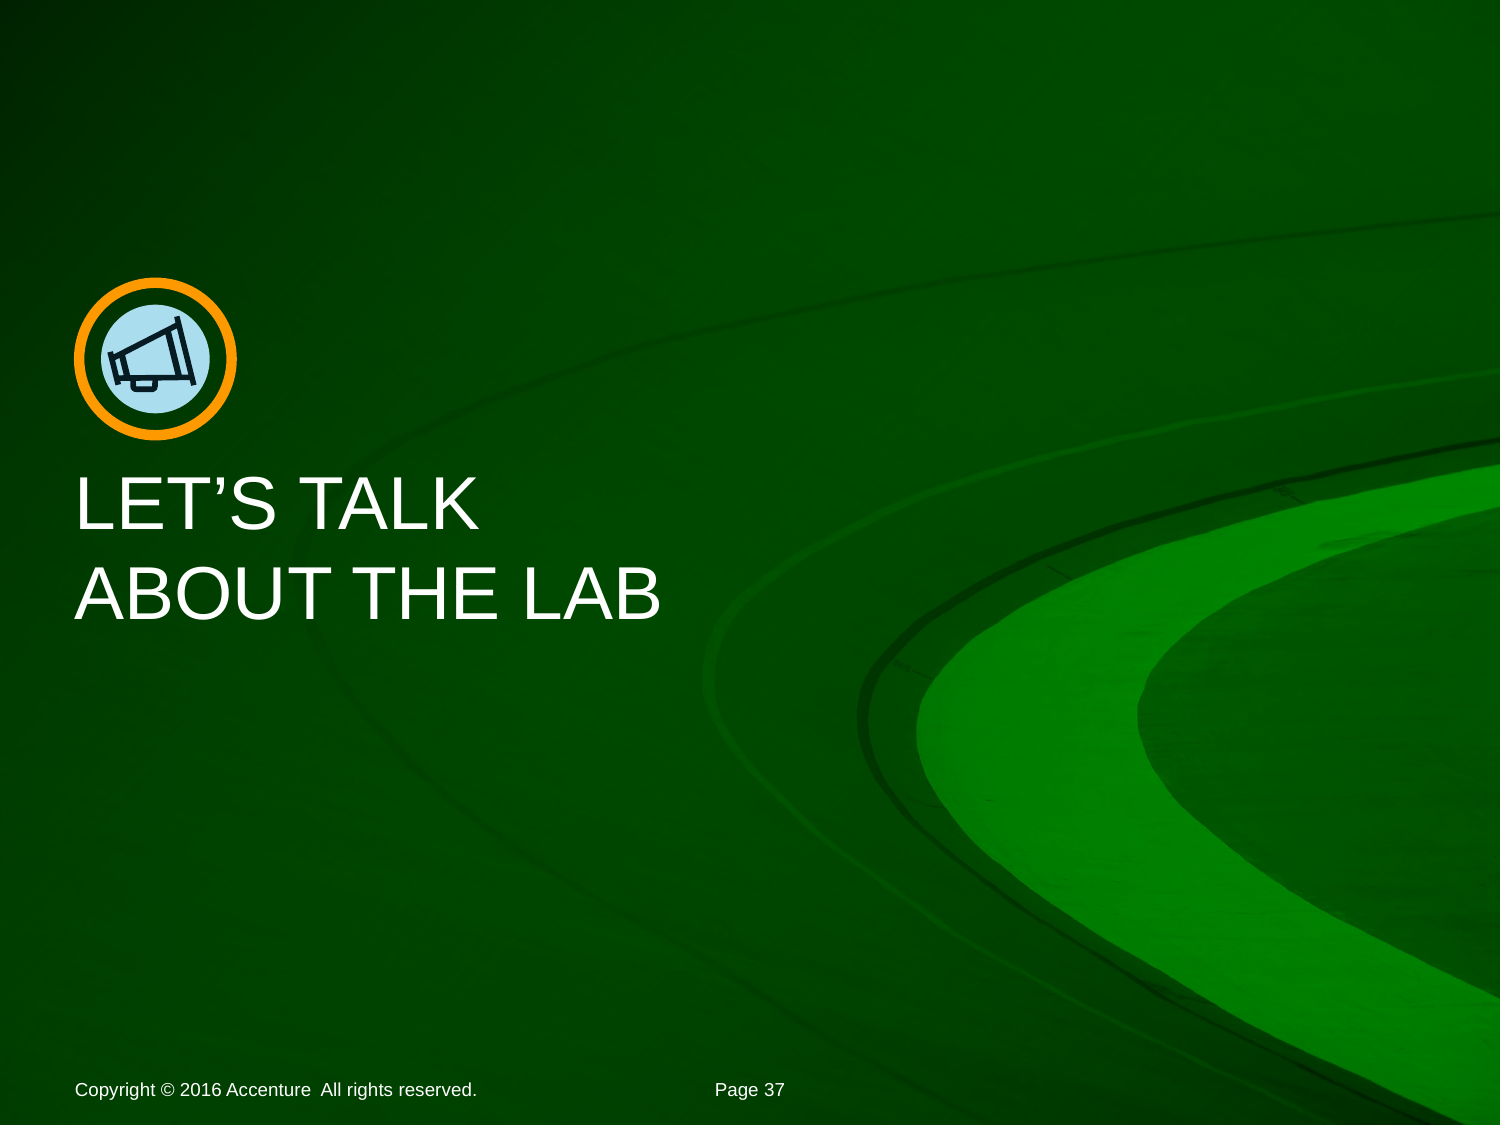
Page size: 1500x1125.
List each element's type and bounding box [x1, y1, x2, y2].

picture [0, 0, 1500, 1125]
text_box [78, 282, 232, 436]
